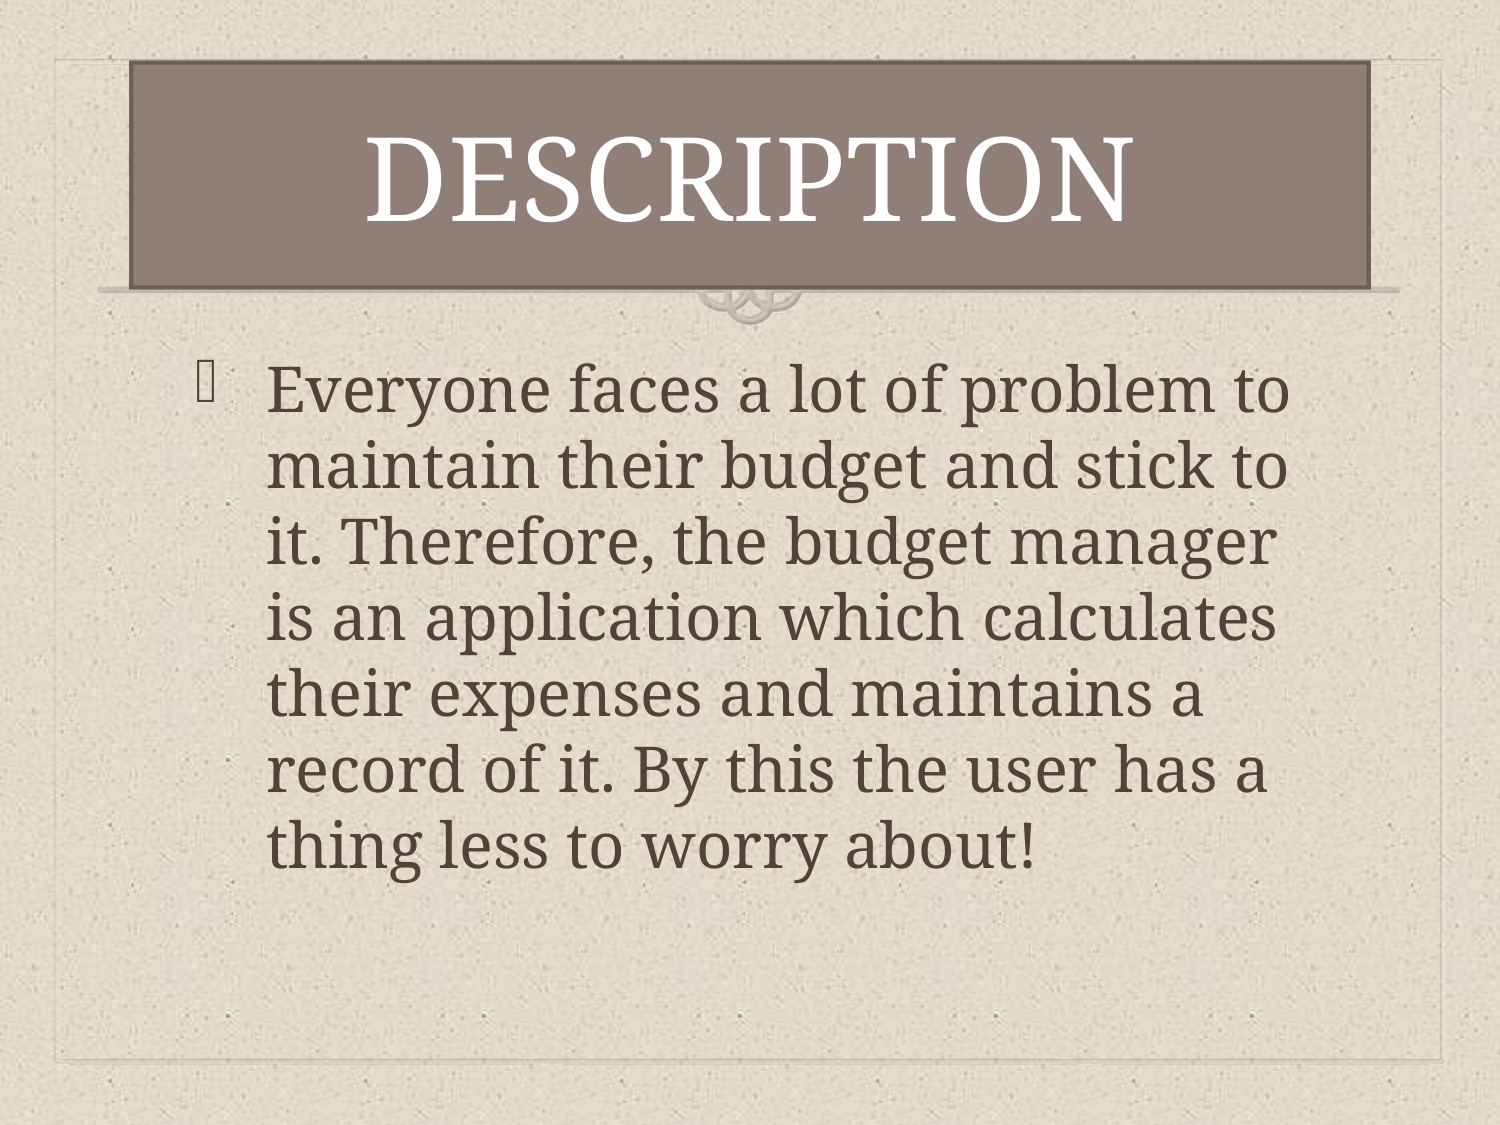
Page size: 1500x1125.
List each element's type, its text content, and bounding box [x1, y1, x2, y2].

title DESCRIPTION [129, 60, 1371, 290]
picture [0, 0, 1500, 1125]
list Everyone faces a lot of problem to maintain their budget and stick to it. Therefore, the budget manager is an application which calculates their expenses and maintains a record of it. By this the user has a thing less to worry about! [180, 341, 1320, 939]
